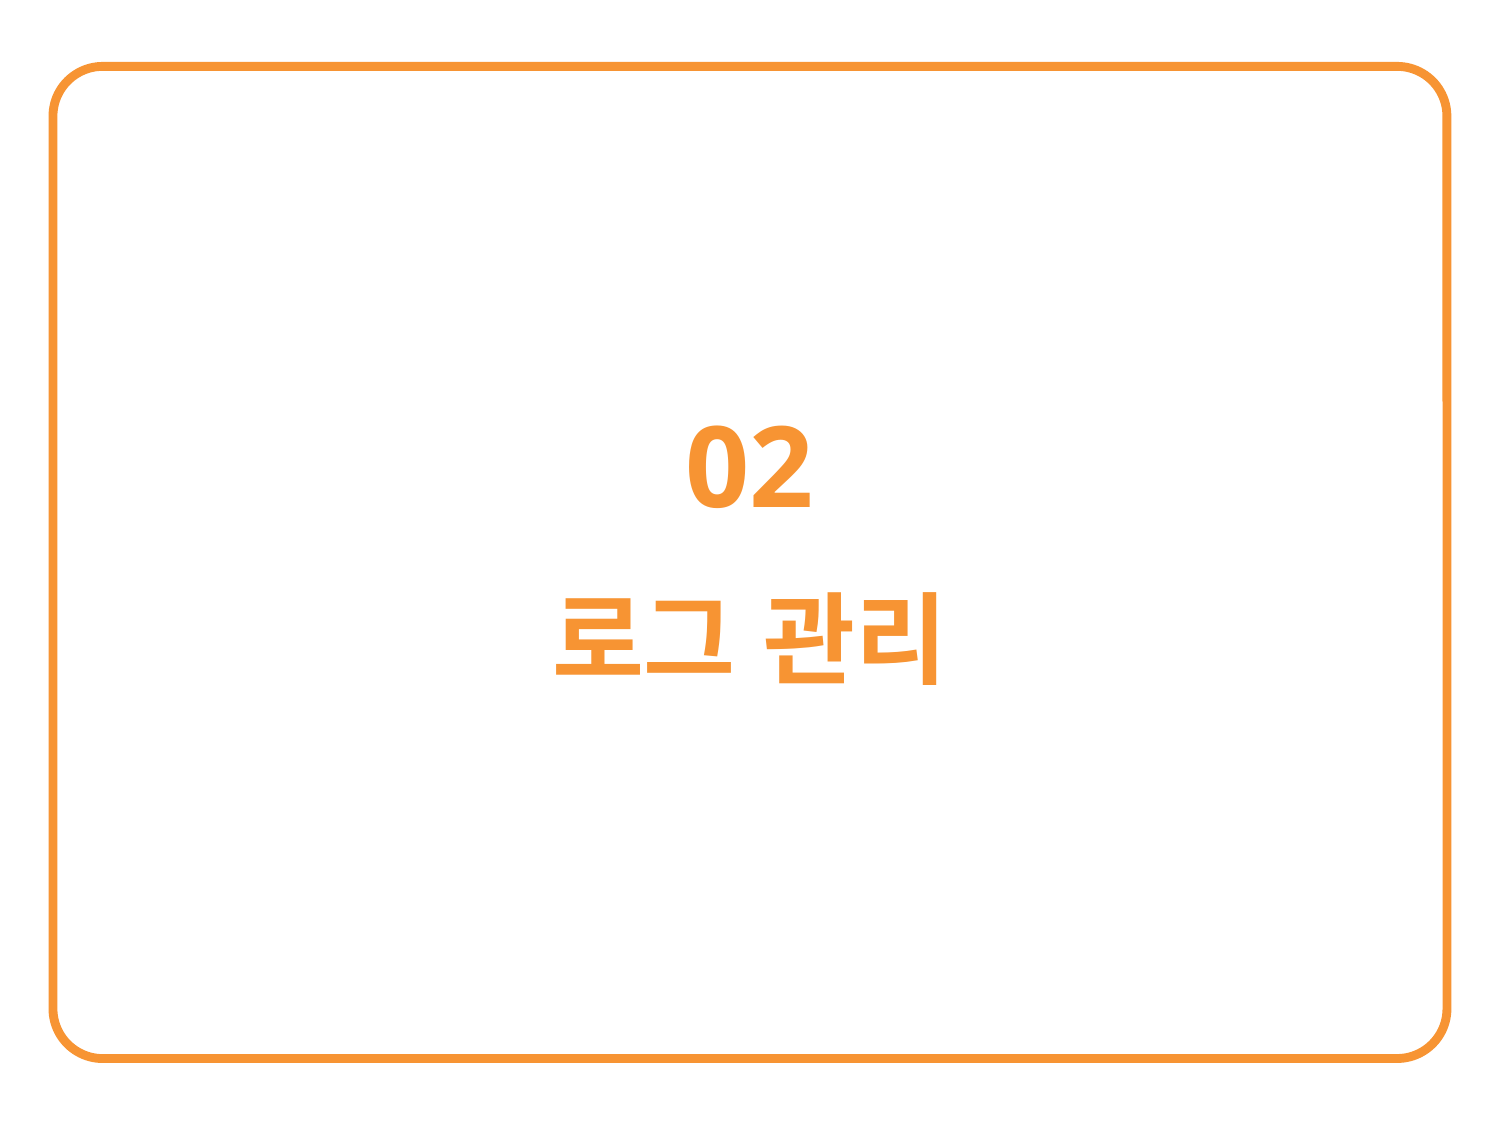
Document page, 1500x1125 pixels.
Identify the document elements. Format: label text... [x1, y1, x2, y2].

list 로그 관리 [117, 559, 1383, 715]
list 02 [117, 385, 1383, 540]
